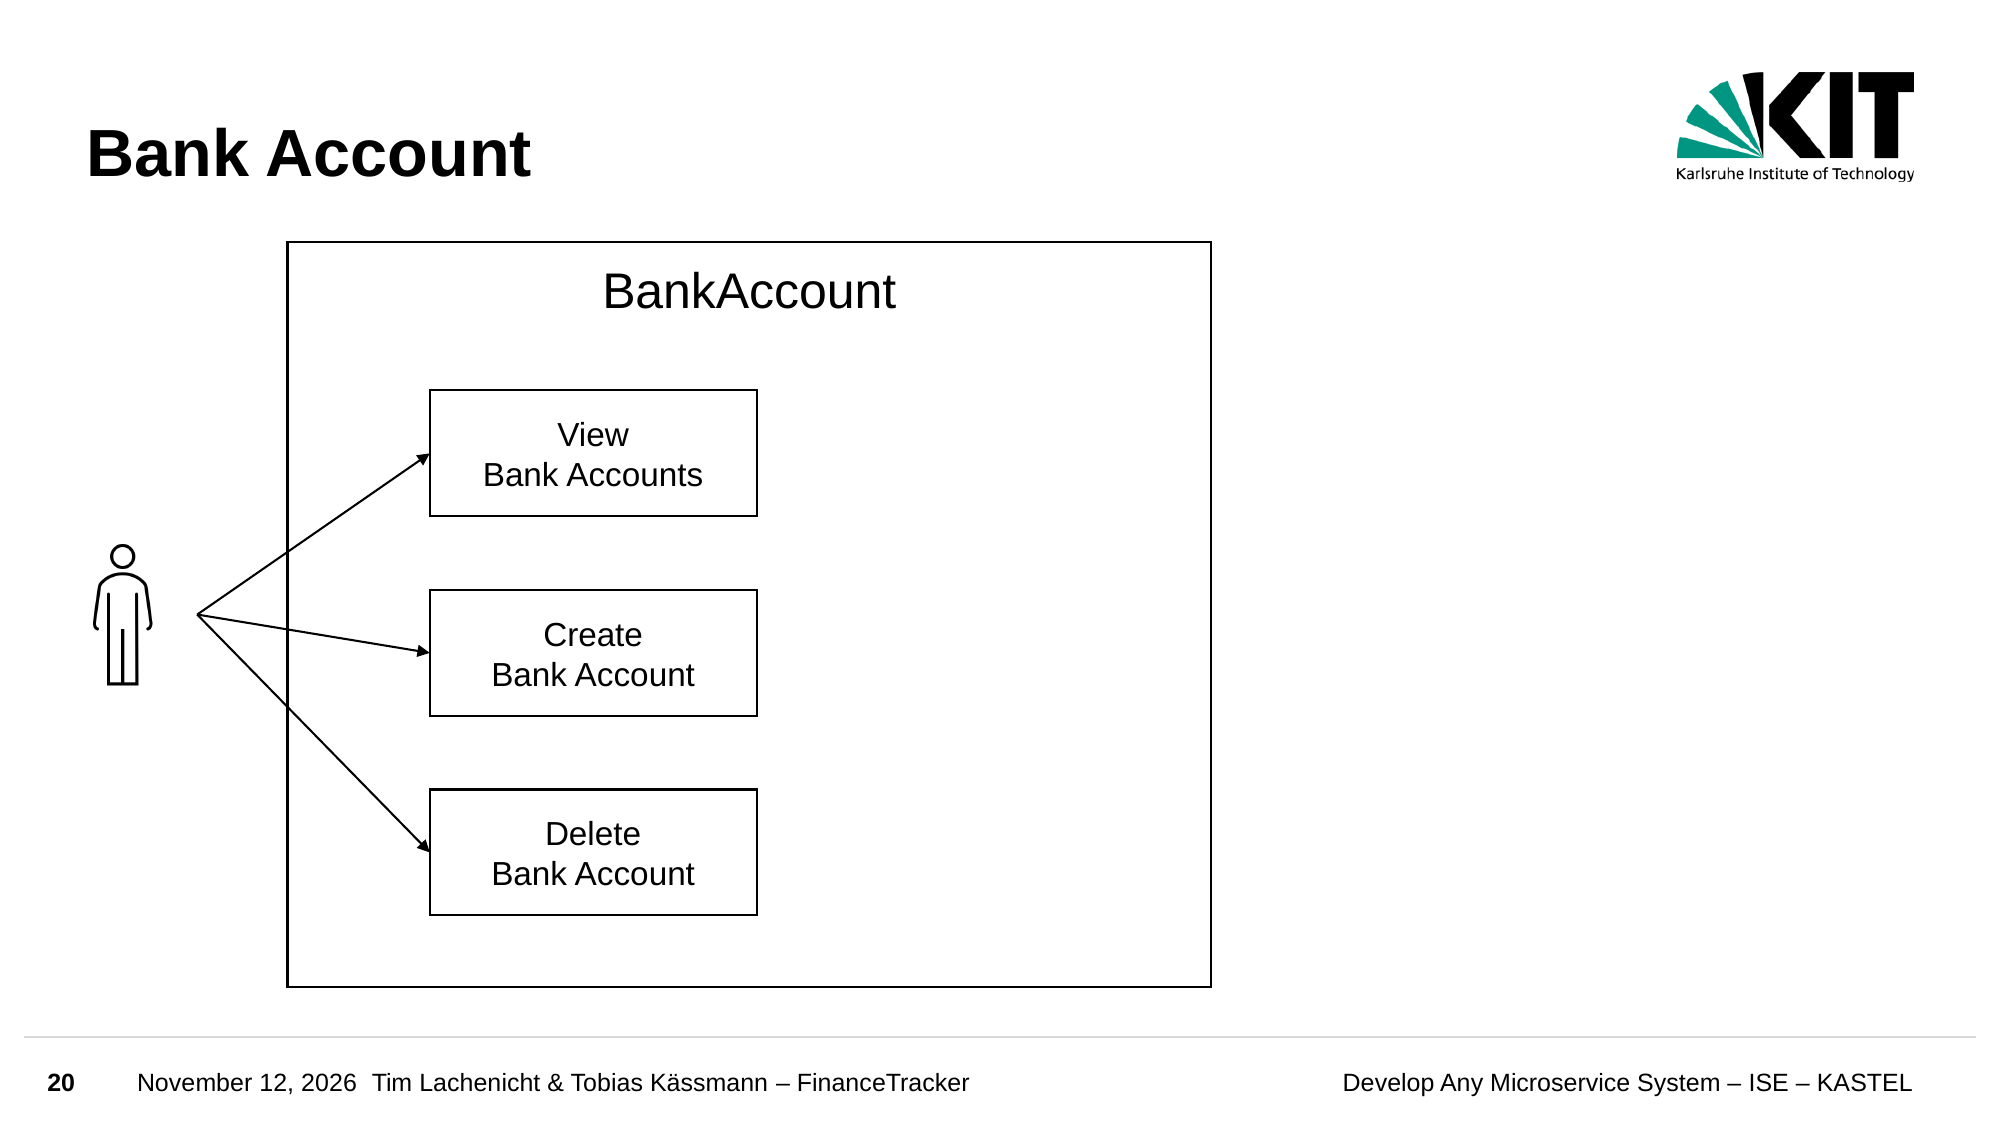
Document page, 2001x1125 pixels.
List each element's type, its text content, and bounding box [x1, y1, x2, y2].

text_box [286, 241, 1212, 988]
text_box Delete Bank Account [429, 788, 758, 916]
text_box BankAccount [587, 251, 912, 326]
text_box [197, 453, 430, 614]
text_box View Bank Accounts [429, 389, 758, 517]
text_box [197, 653, 430, 853]
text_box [197, 614, 430, 653]
picture [47, 539, 197, 690]
title Bank Account [86, 64, 1589, 191]
slide_number 20 [47, 1038, 119, 1125]
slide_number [137, 1038, 362, 1125]
picture [1677, 72, 1914, 182]
text_box Create Bank Account [430, 589, 758, 717]
